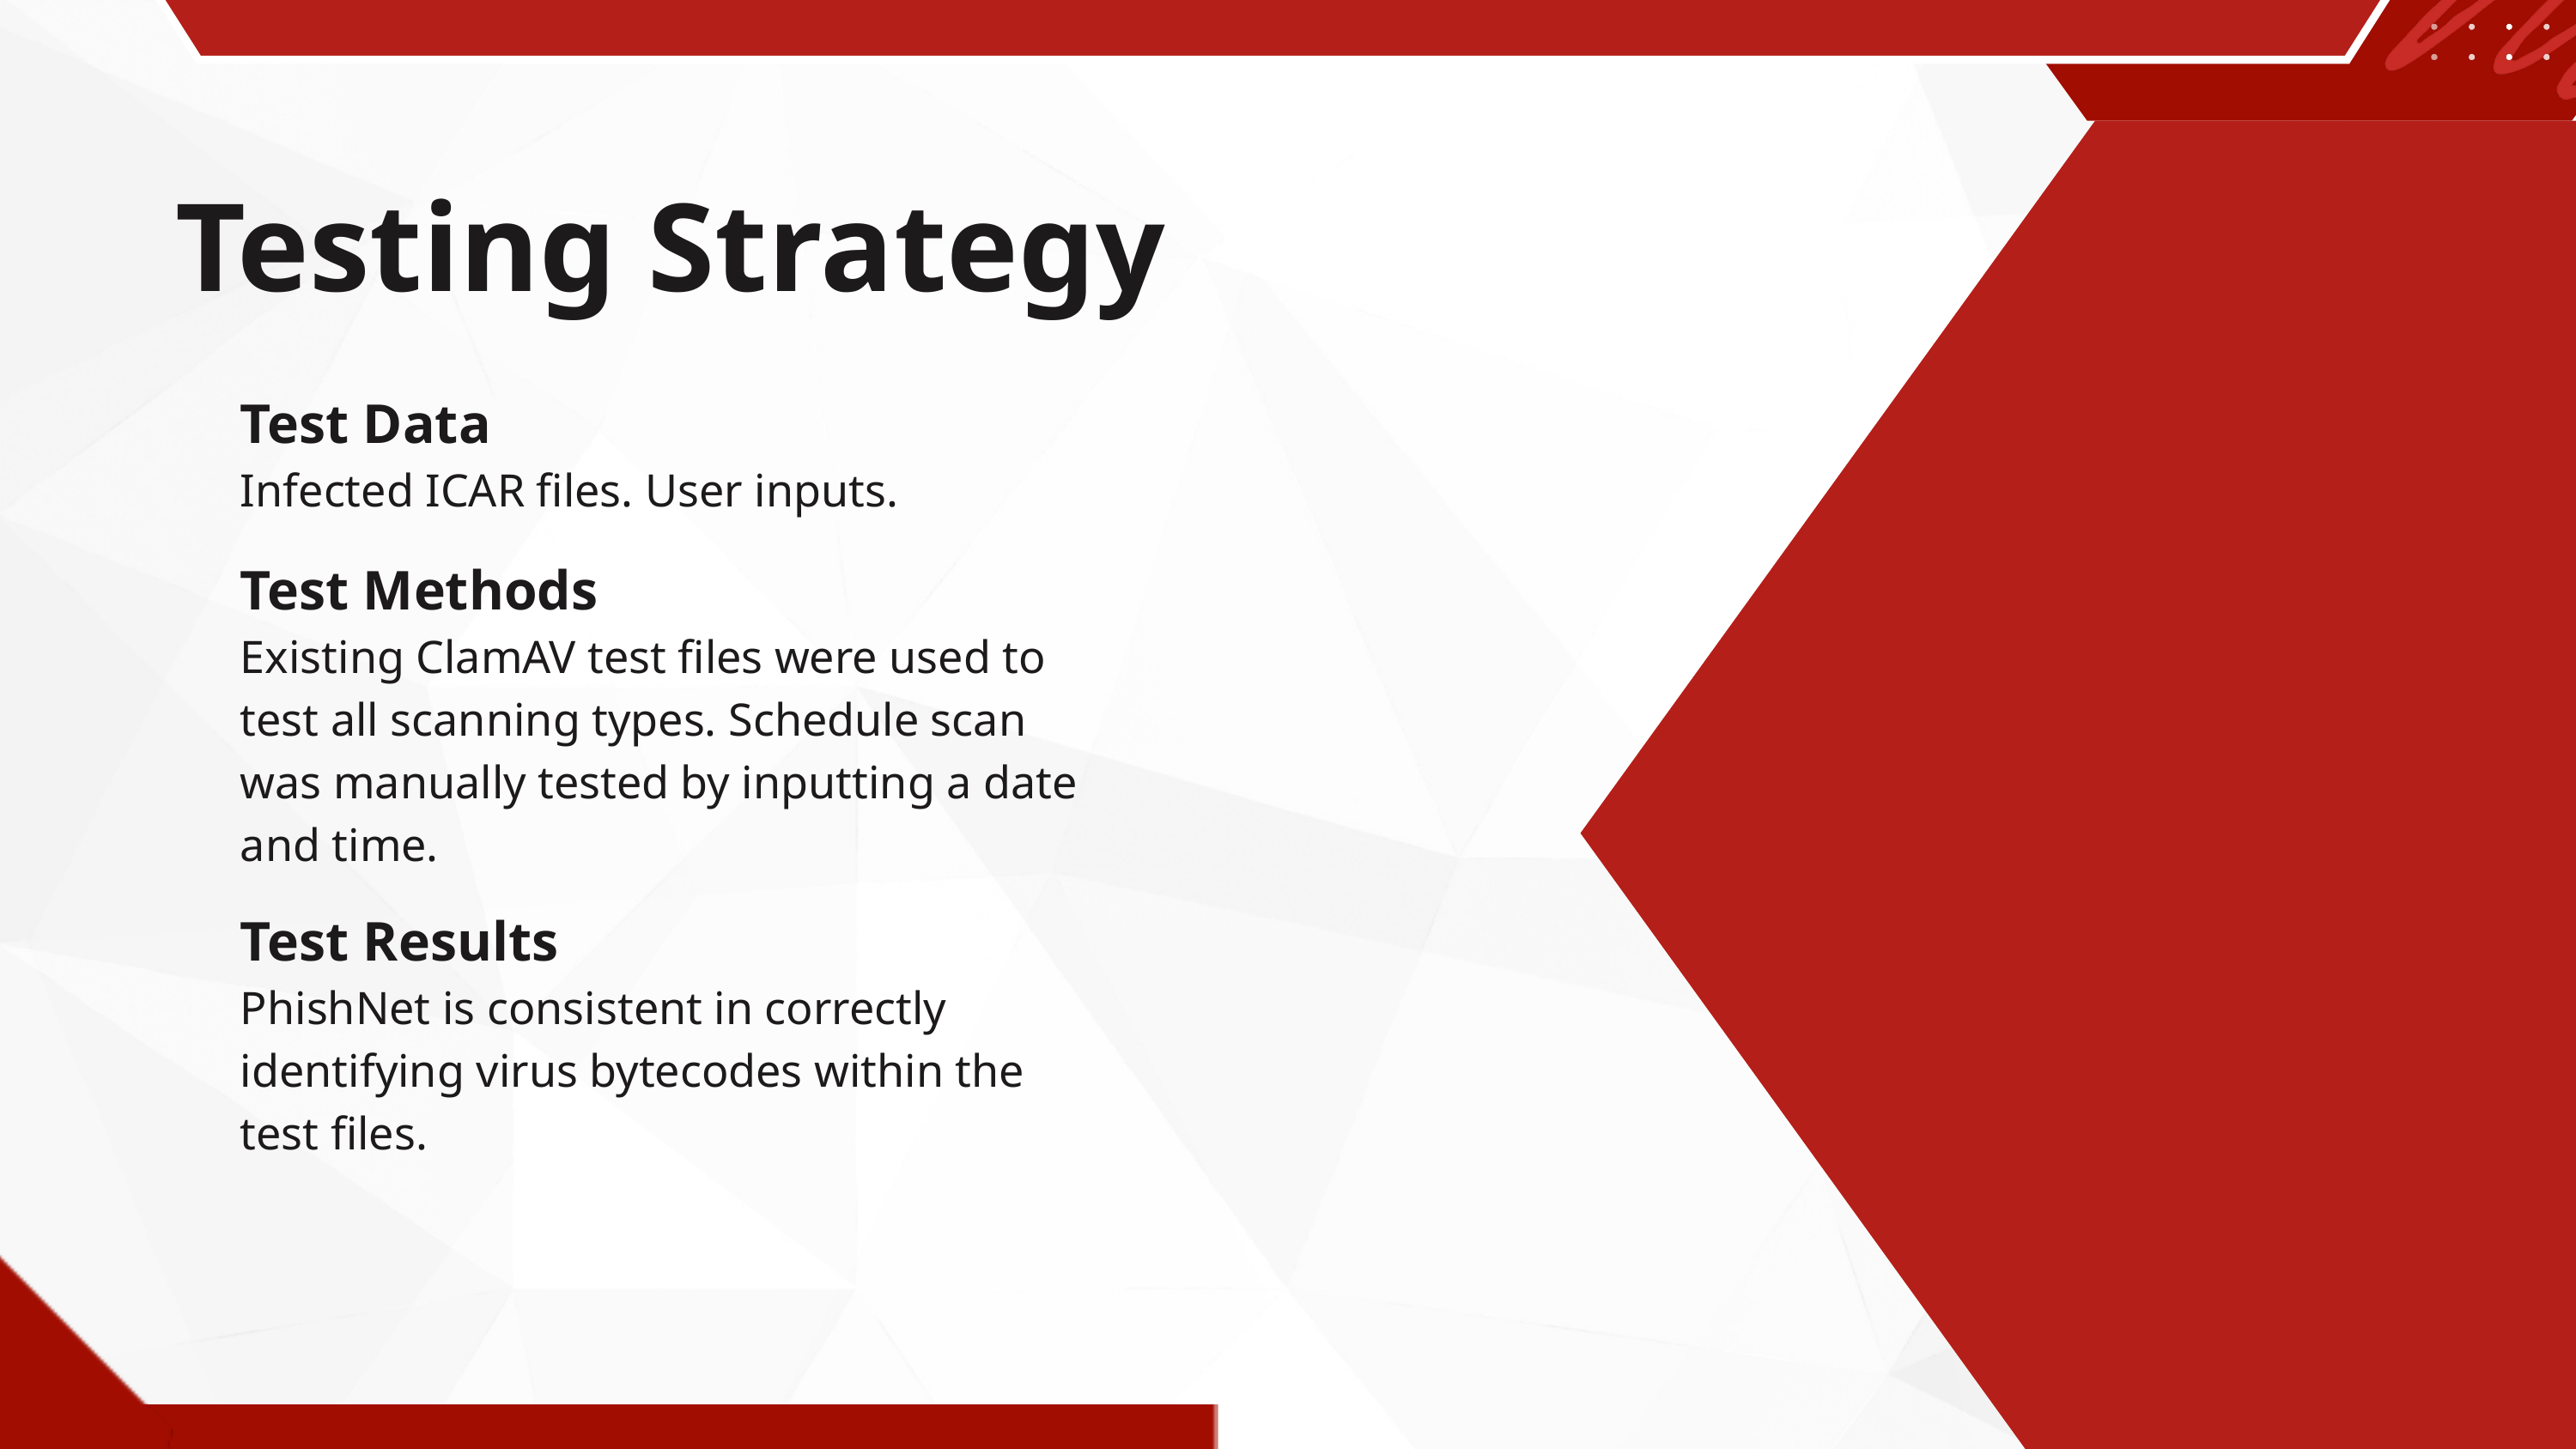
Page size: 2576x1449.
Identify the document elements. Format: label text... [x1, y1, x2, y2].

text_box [1580, 120, 2576, 1449]
text_box Test Methods [240, 545, 886, 621]
text_box [0, 1235, 176, 1449]
text_box Existing ClamAV test files were used to test all scanning types. Schedule scan was manually tested by inputting a date and time. [240, 619, 1107, 870]
text_box Testing Strategy [175, 163, 1359, 316]
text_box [1966, 0, 2576, 118]
text_box Infected ICAR files. User inputs. [240, 453, 1107, 517]
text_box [144, 0, 2402, 60]
text_box Test Data [240, 379, 886, 455]
text_box [0, 0, 1961, 1449]
text_box [176, 1404, 1218, 1449]
text_box PhishNet is consistent in correctly identifying virus bytecodes within the test files. [240, 971, 1107, 1159]
text_box Test Results [240, 896, 886, 972]
